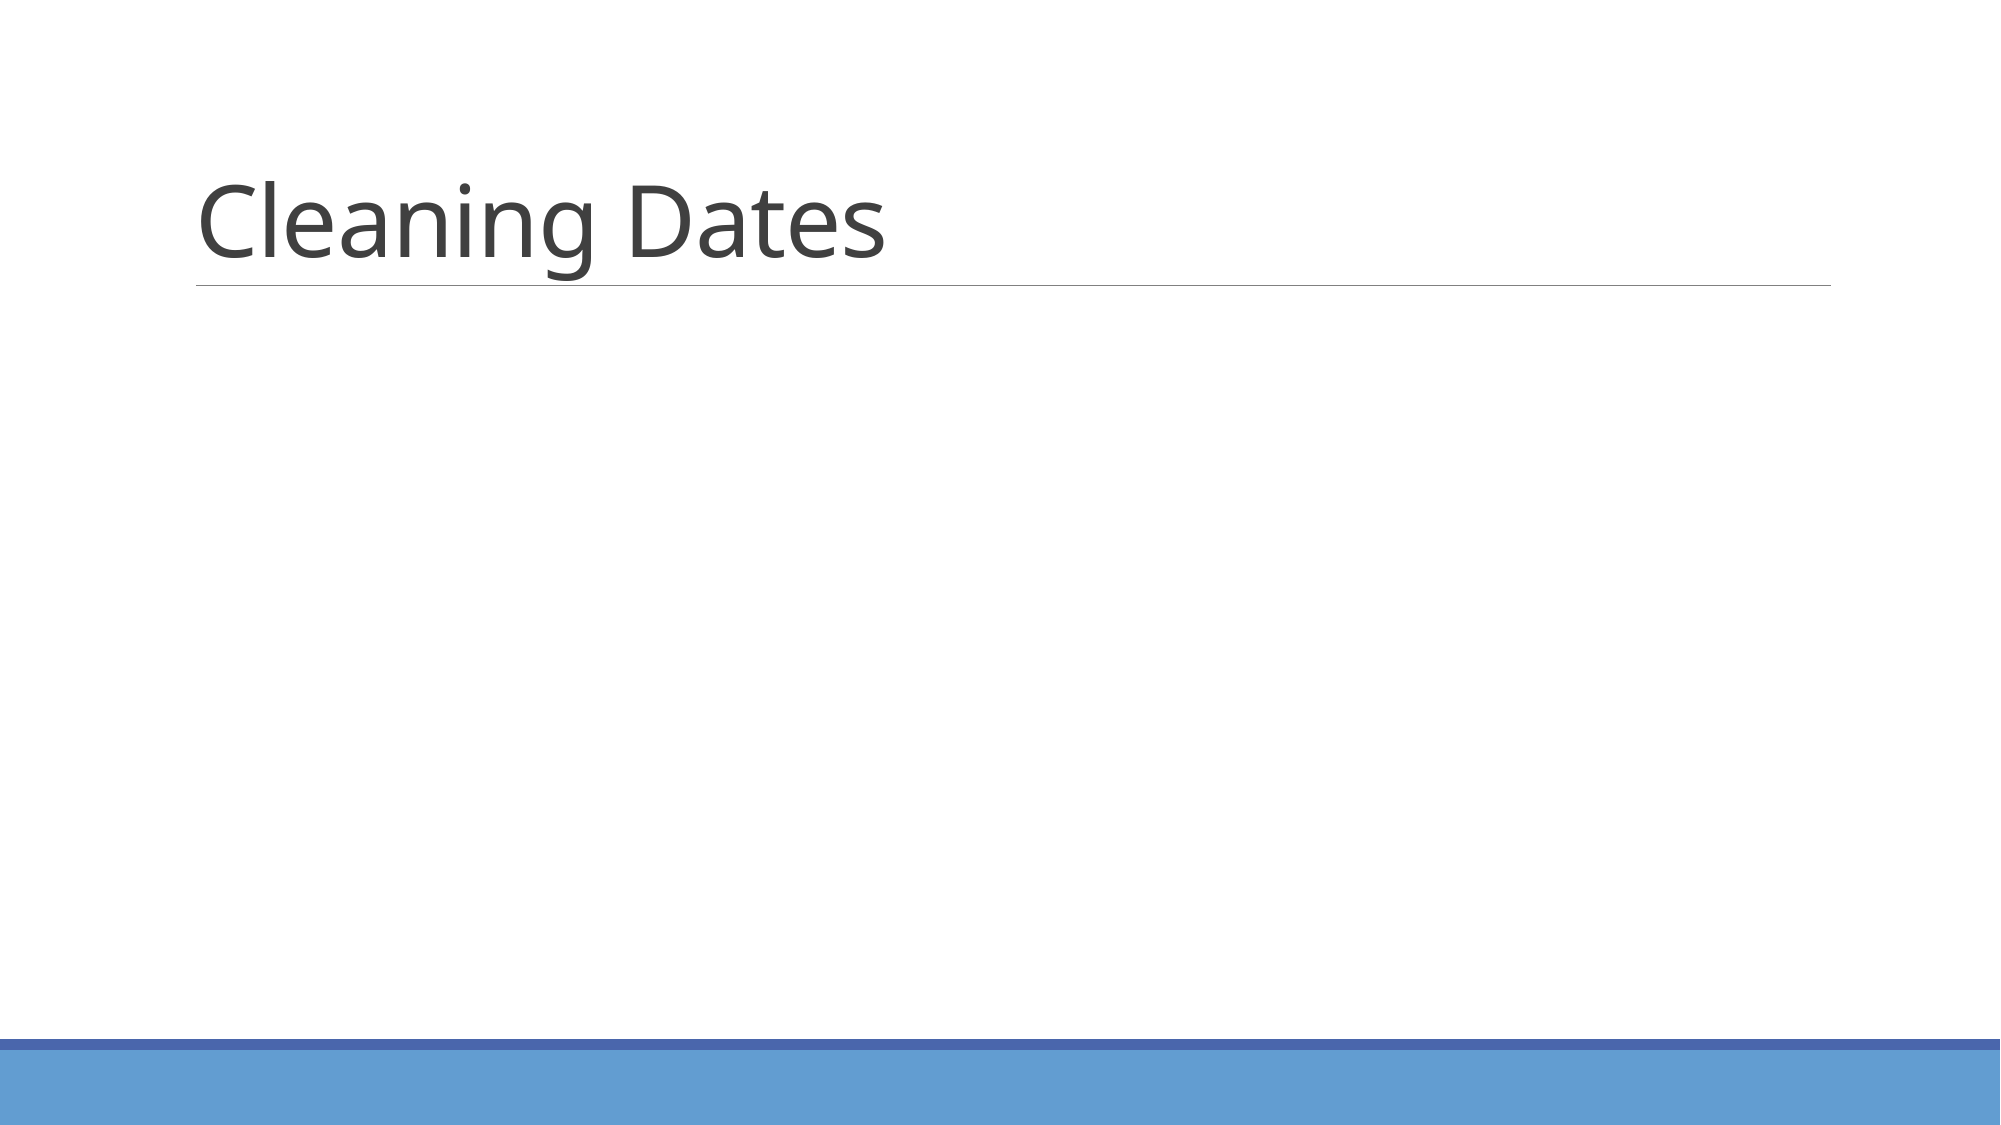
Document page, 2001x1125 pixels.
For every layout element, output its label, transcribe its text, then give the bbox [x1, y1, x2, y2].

title Cleaning Dates [180, 47, 1830, 285]
